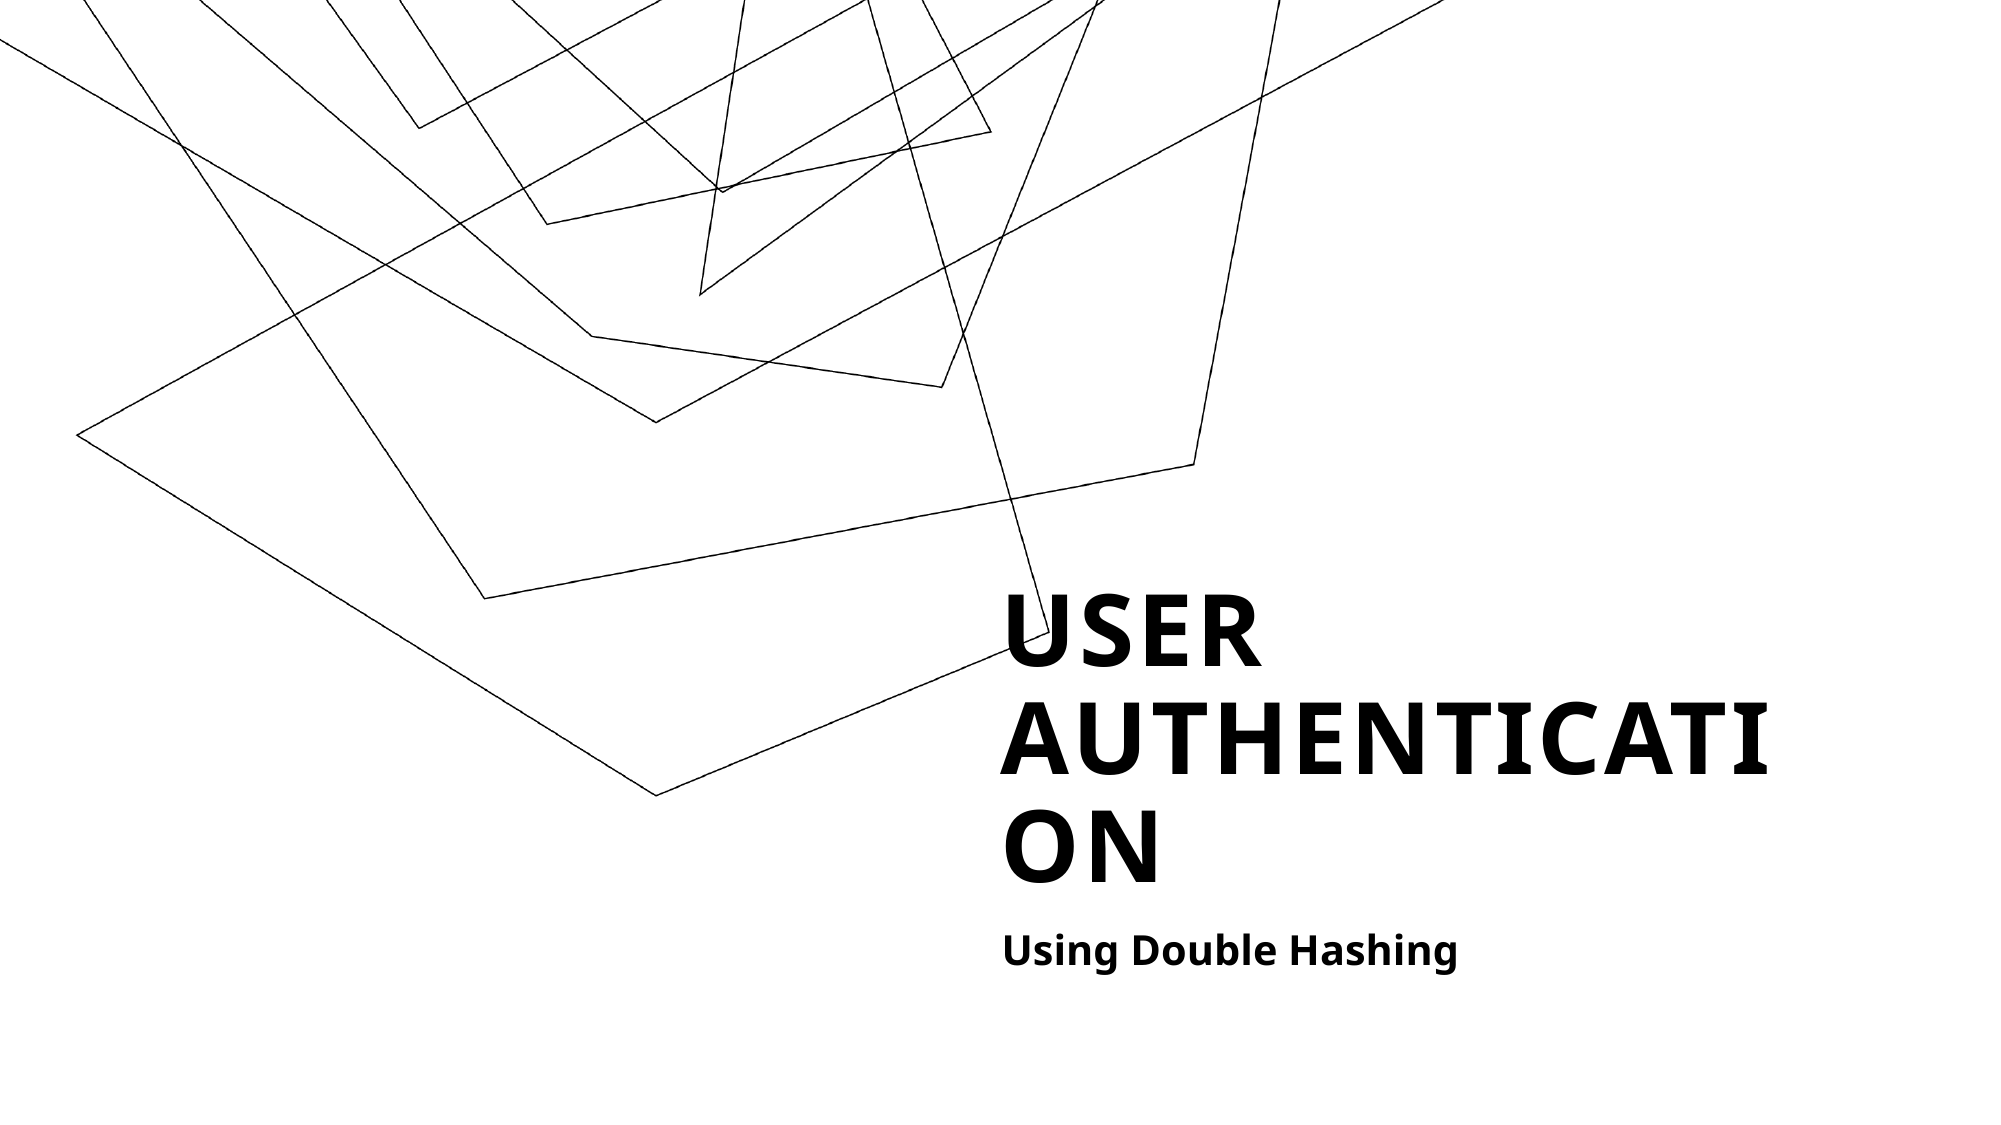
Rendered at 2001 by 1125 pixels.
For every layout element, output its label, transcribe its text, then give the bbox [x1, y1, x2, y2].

subtitle Using Double Hashing [986, 916, 1864, 982]
picture [0, 0, 1557, 830]
title User Authentication [985, 727, 1864, 912]
